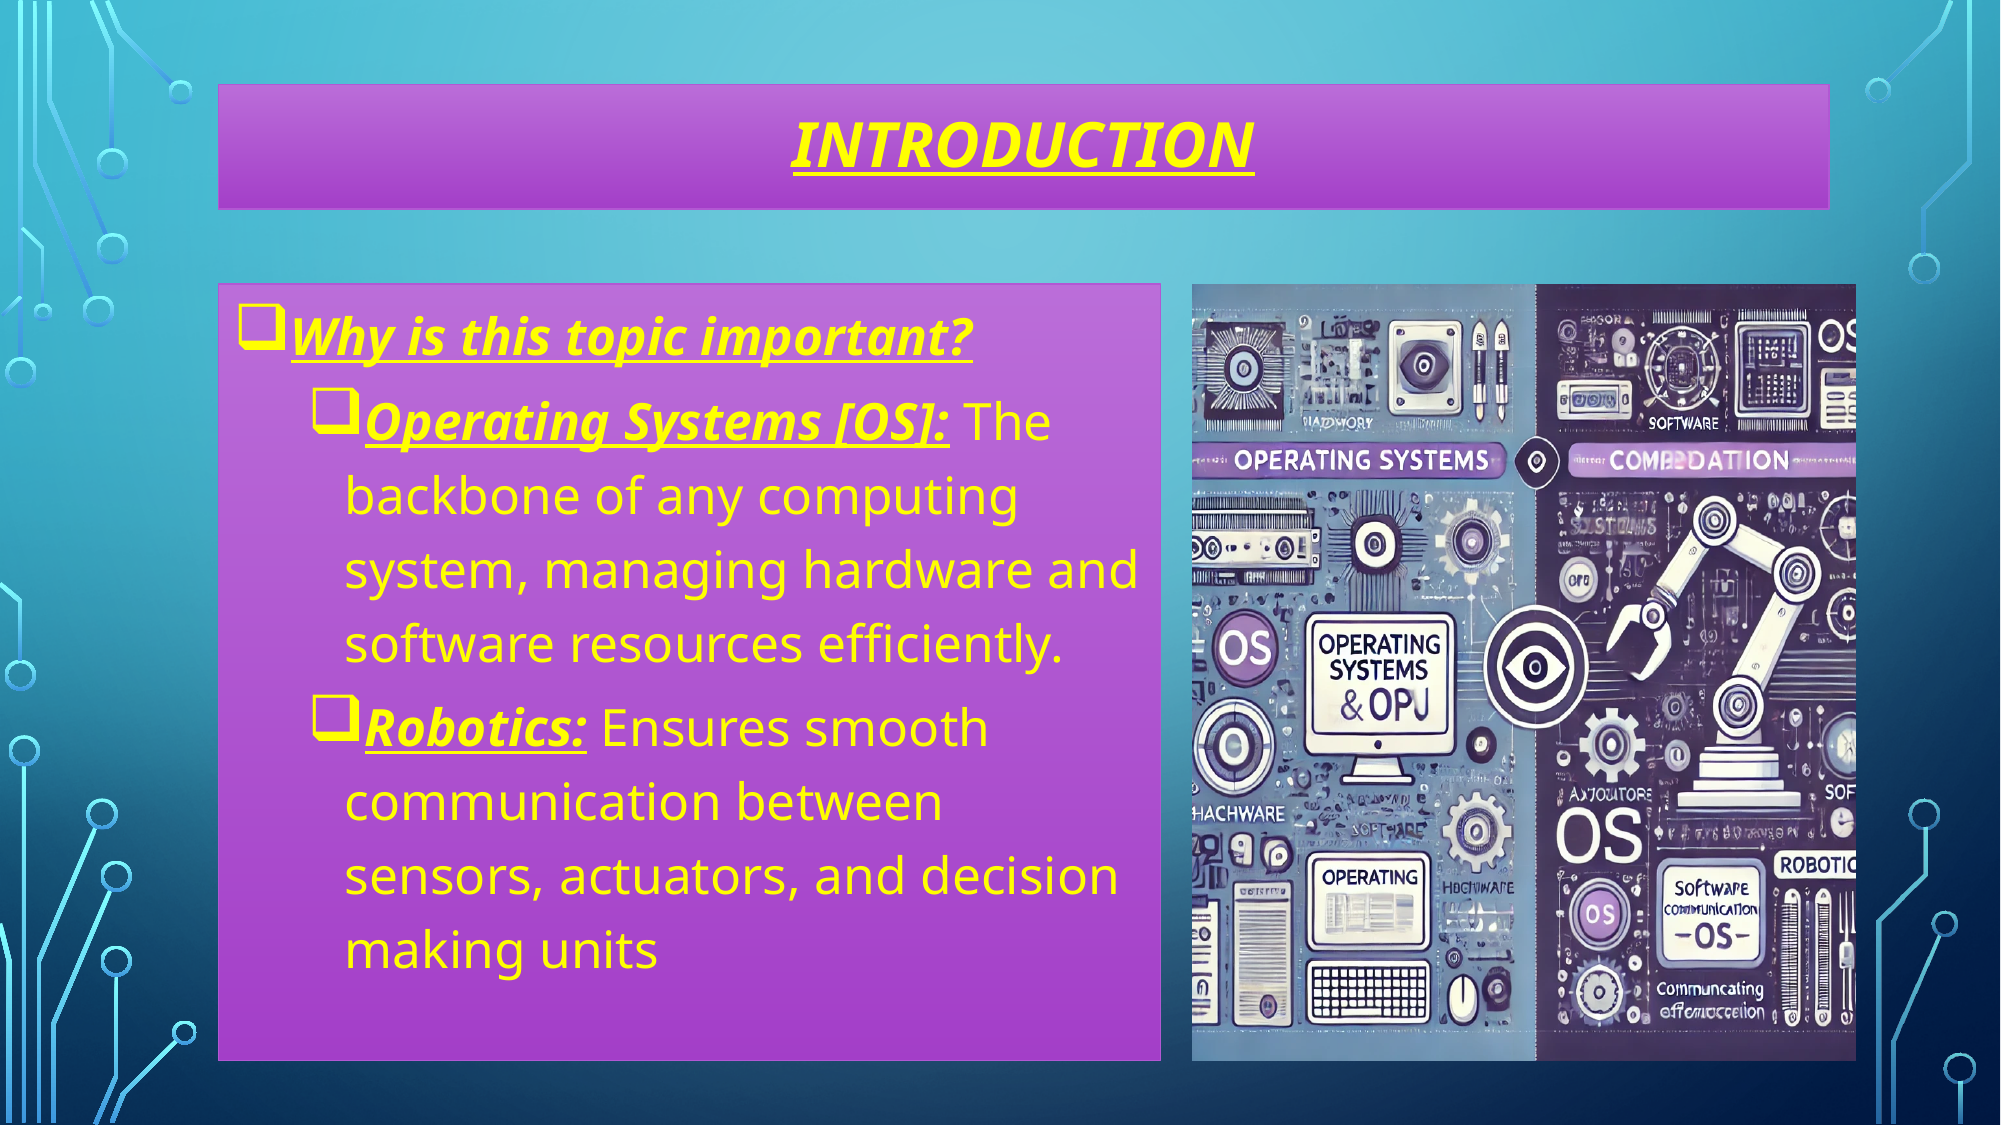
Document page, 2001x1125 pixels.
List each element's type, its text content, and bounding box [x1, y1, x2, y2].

list Why is this topic important? Operating Systems [OS]: The backbone of any computing system, managing hardware and software resources efficiently. Robotics: Ensures smooth communication between sensors, actuators, and decision making units [218, 283, 1161, 1061]
title INTRODUCTION [218, 84, 1830, 210]
picture [1191, 283, 1856, 1061]
